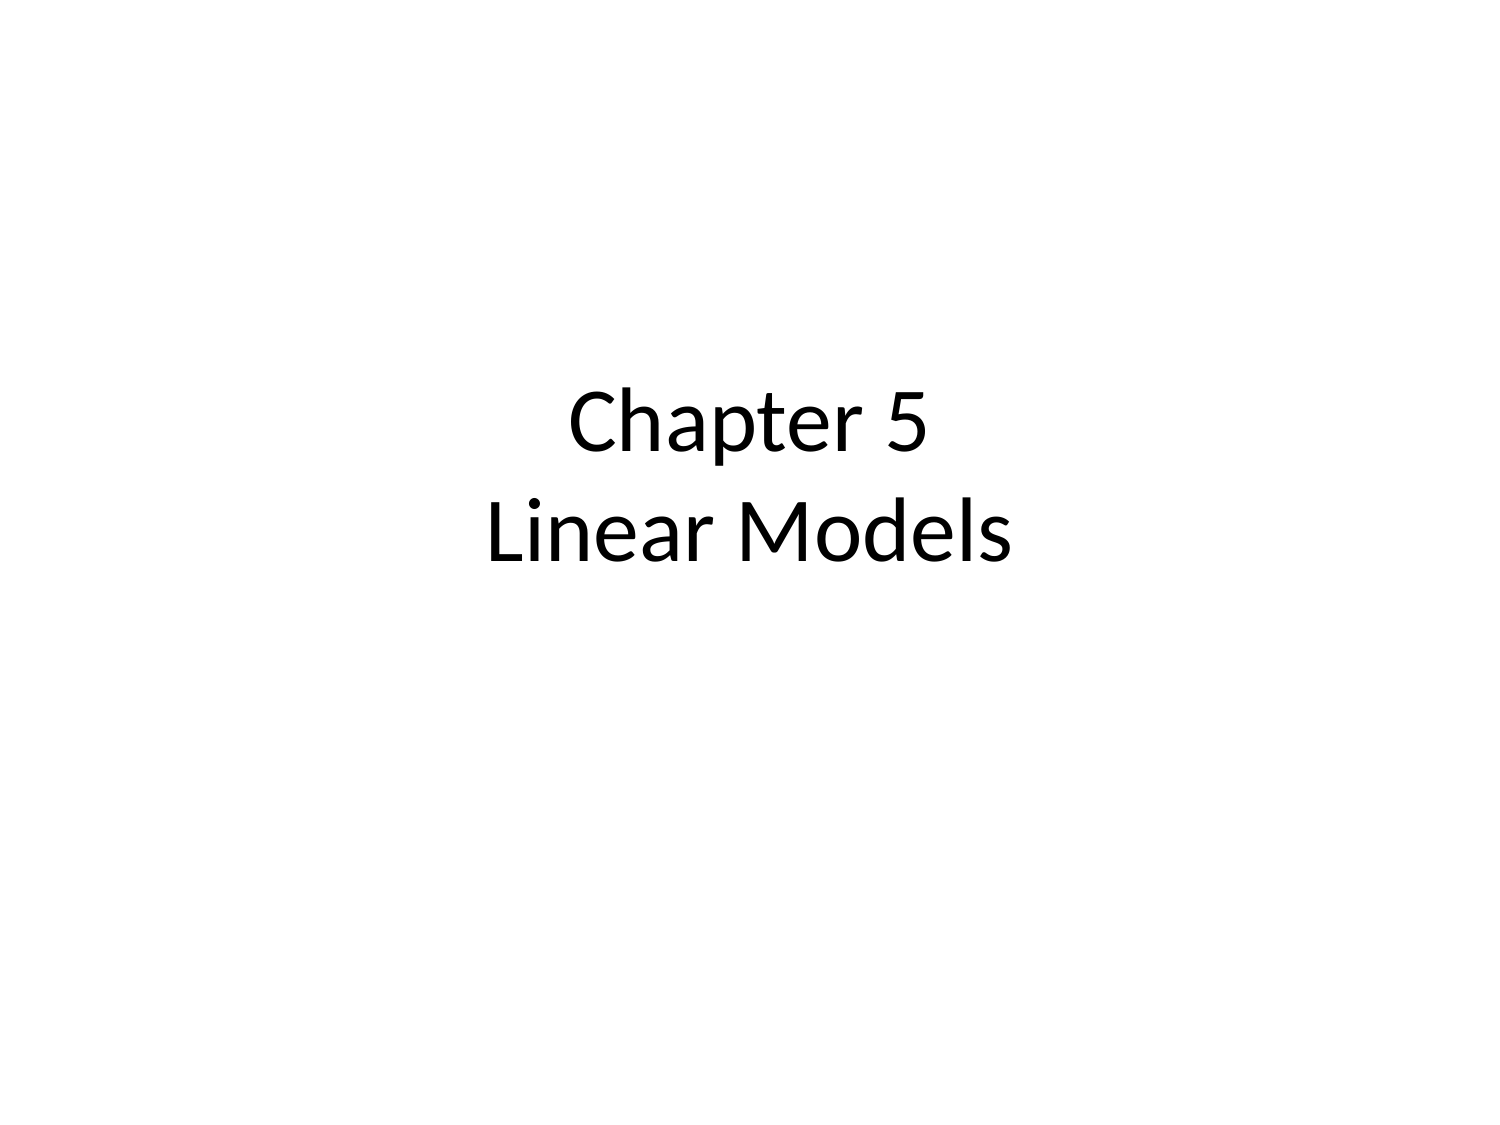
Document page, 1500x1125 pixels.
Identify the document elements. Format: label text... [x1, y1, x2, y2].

title Chapter 5 Linear Models [112, 349, 1388, 591]
